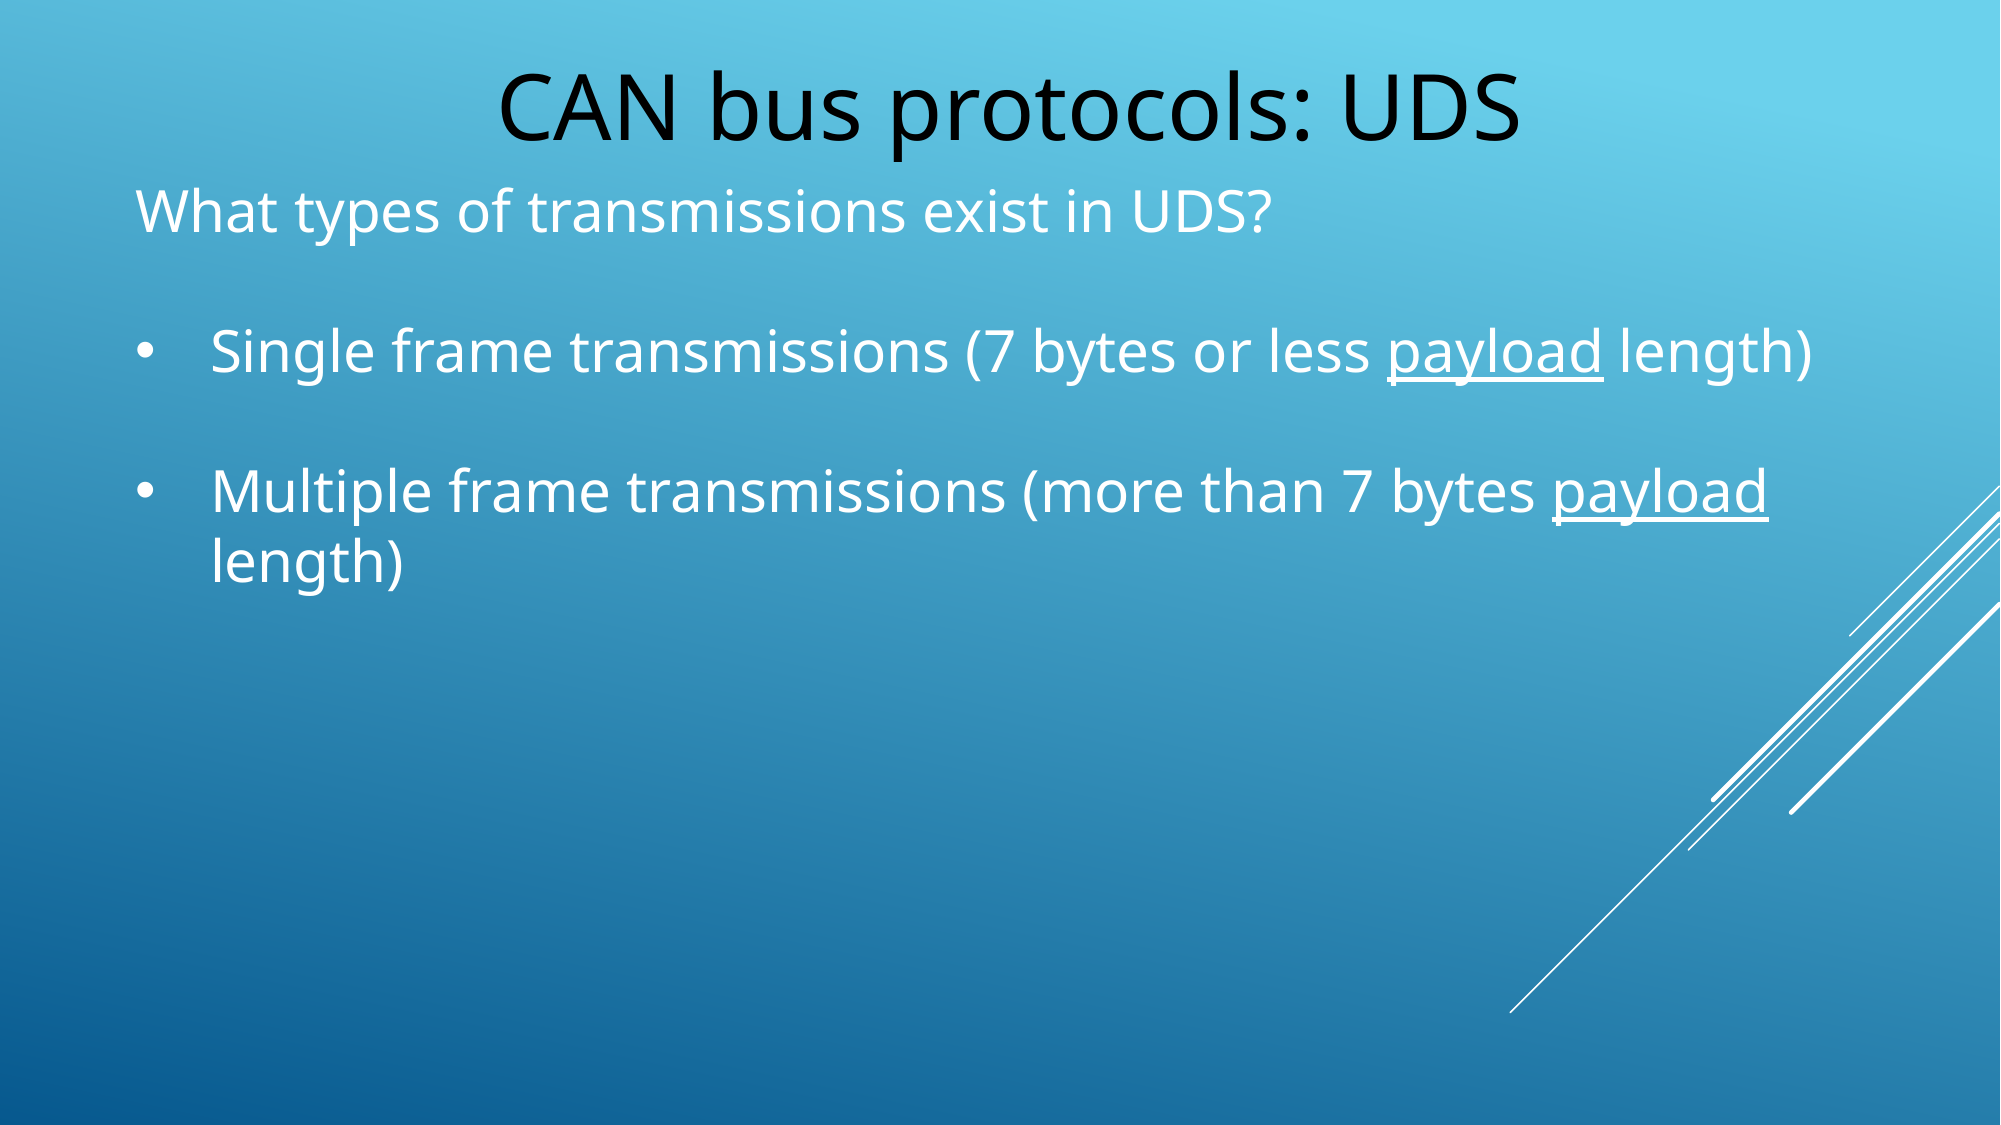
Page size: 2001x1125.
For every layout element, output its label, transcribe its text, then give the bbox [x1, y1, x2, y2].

text_box What types of transmissions exist in UDS? Single frame transmissions (7 bytes or less payload length) Multiple frame transmissions (more than 7 bytes payload length) [120, 167, 1888, 672]
text_box CAN bus protocols: UDS [84, 40, 1935, 166]
